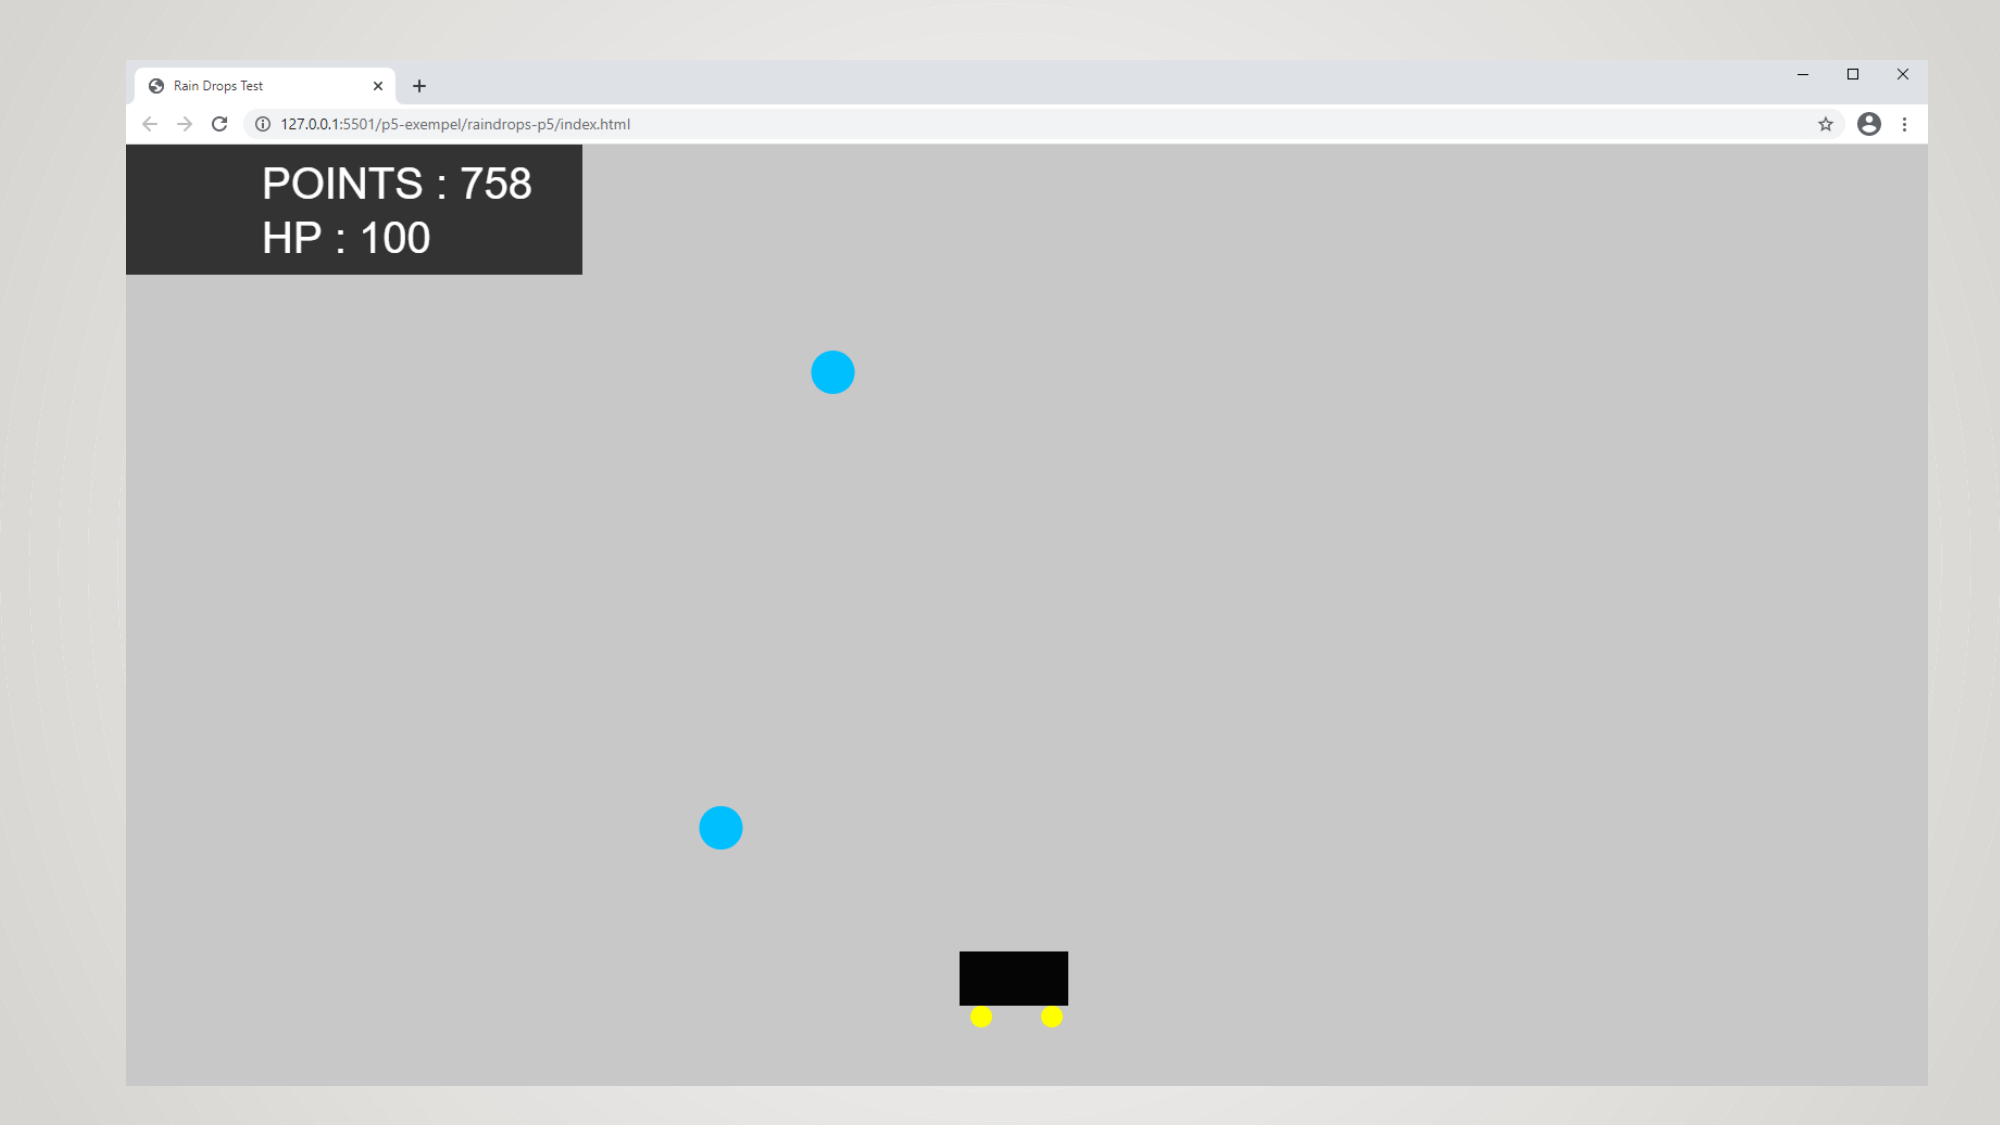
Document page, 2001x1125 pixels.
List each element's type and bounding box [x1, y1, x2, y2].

picture [126, 60, 1929, 1086]
